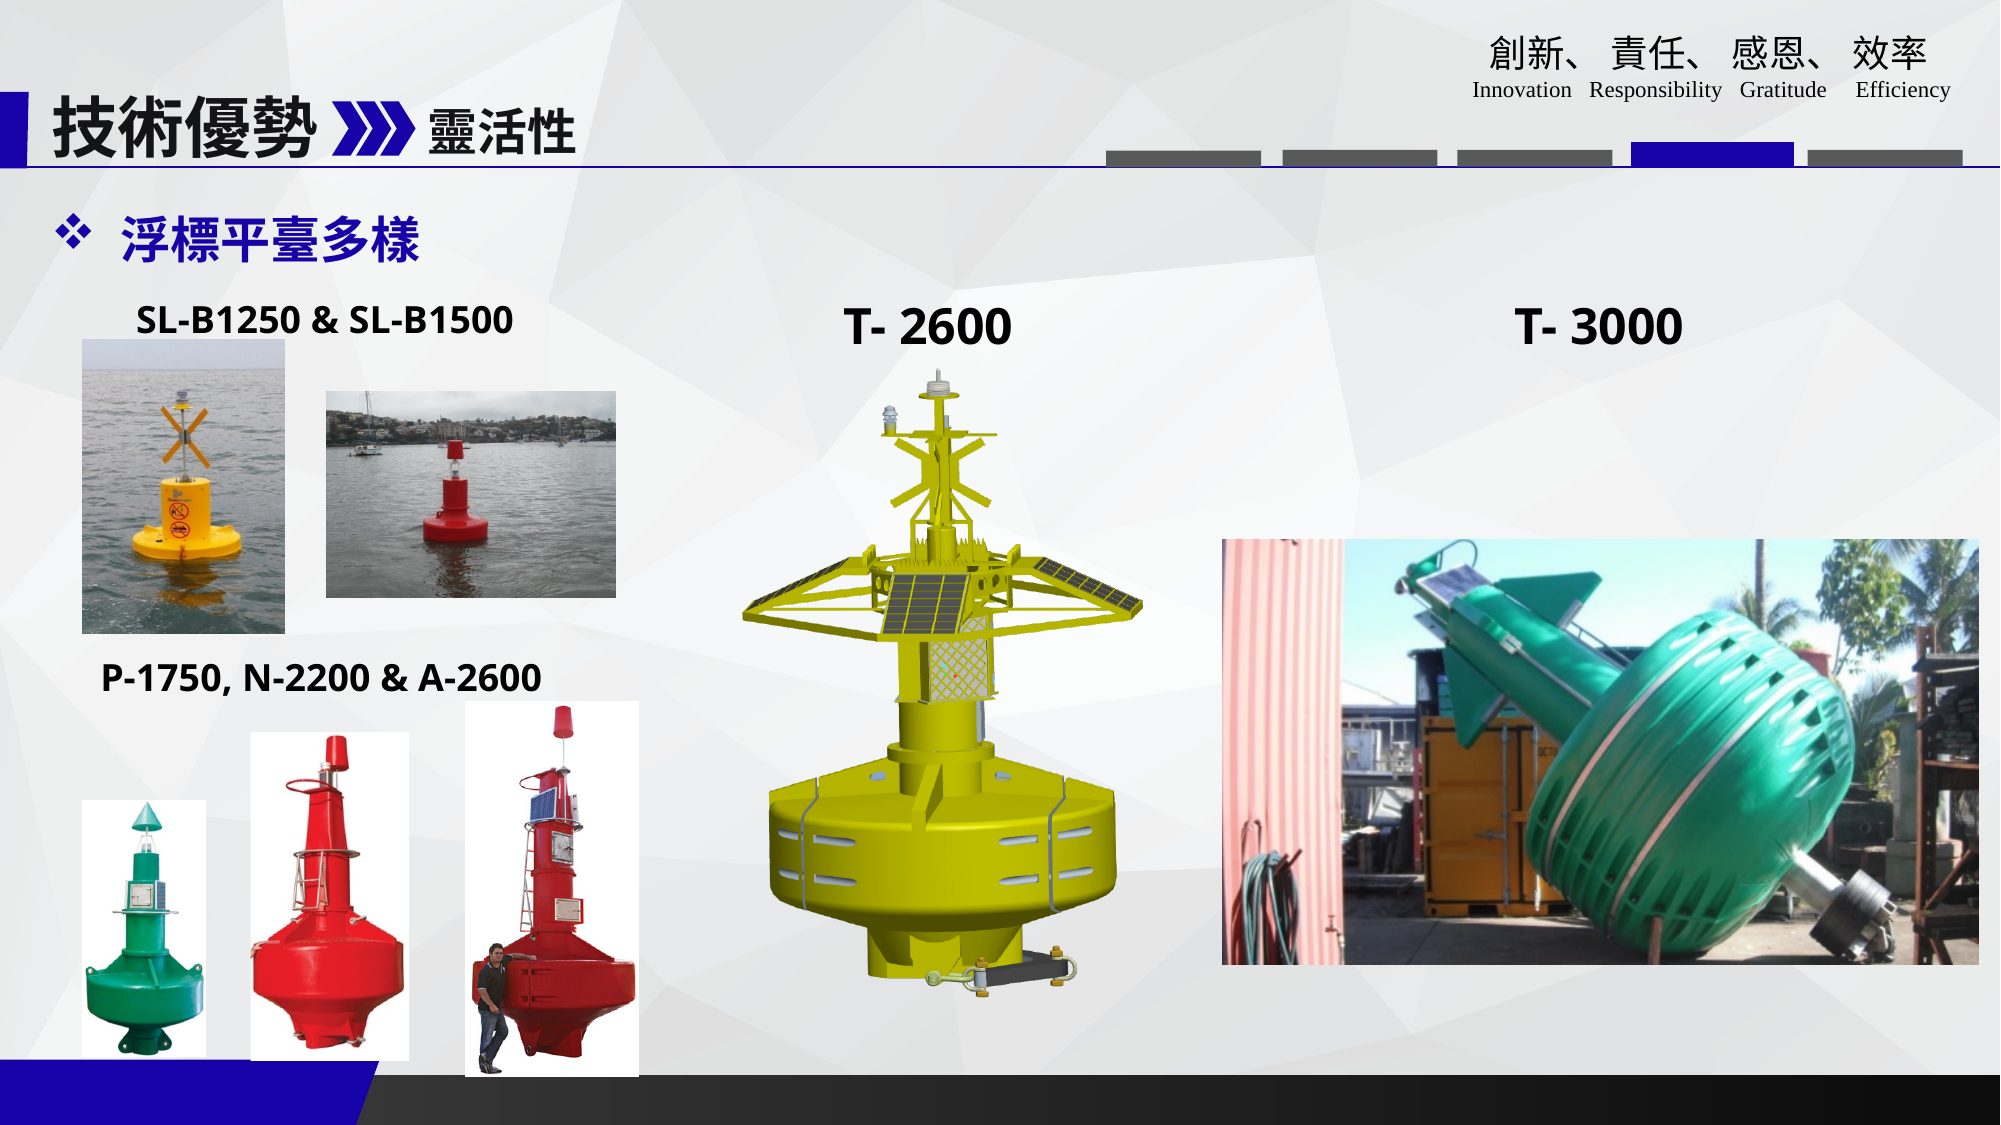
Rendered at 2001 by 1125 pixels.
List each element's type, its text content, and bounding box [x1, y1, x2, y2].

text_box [333, 102, 415, 155]
picture [0, 0, 2000, 166]
picture [0, 168, 2000, 1077]
text_box 浮標平臺多樣 [36, 200, 448, 276]
text_box T- 3000 [1499, 293, 1701, 363]
title SL-B1250 & SL-B1500 [120, 293, 775, 497]
text_box 技術優勢 [36, 77, 333, 173]
text_box P-1750, N-2200 & A-2600 [85, 651, 671, 708]
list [82, 800, 206, 1057]
text_box 靈活性 [412, 93, 593, 168]
text_box T- 2600 [828, 293, 1030, 362]
text_box [1631, 142, 1794, 168]
picture [333, 155, 412, 166]
